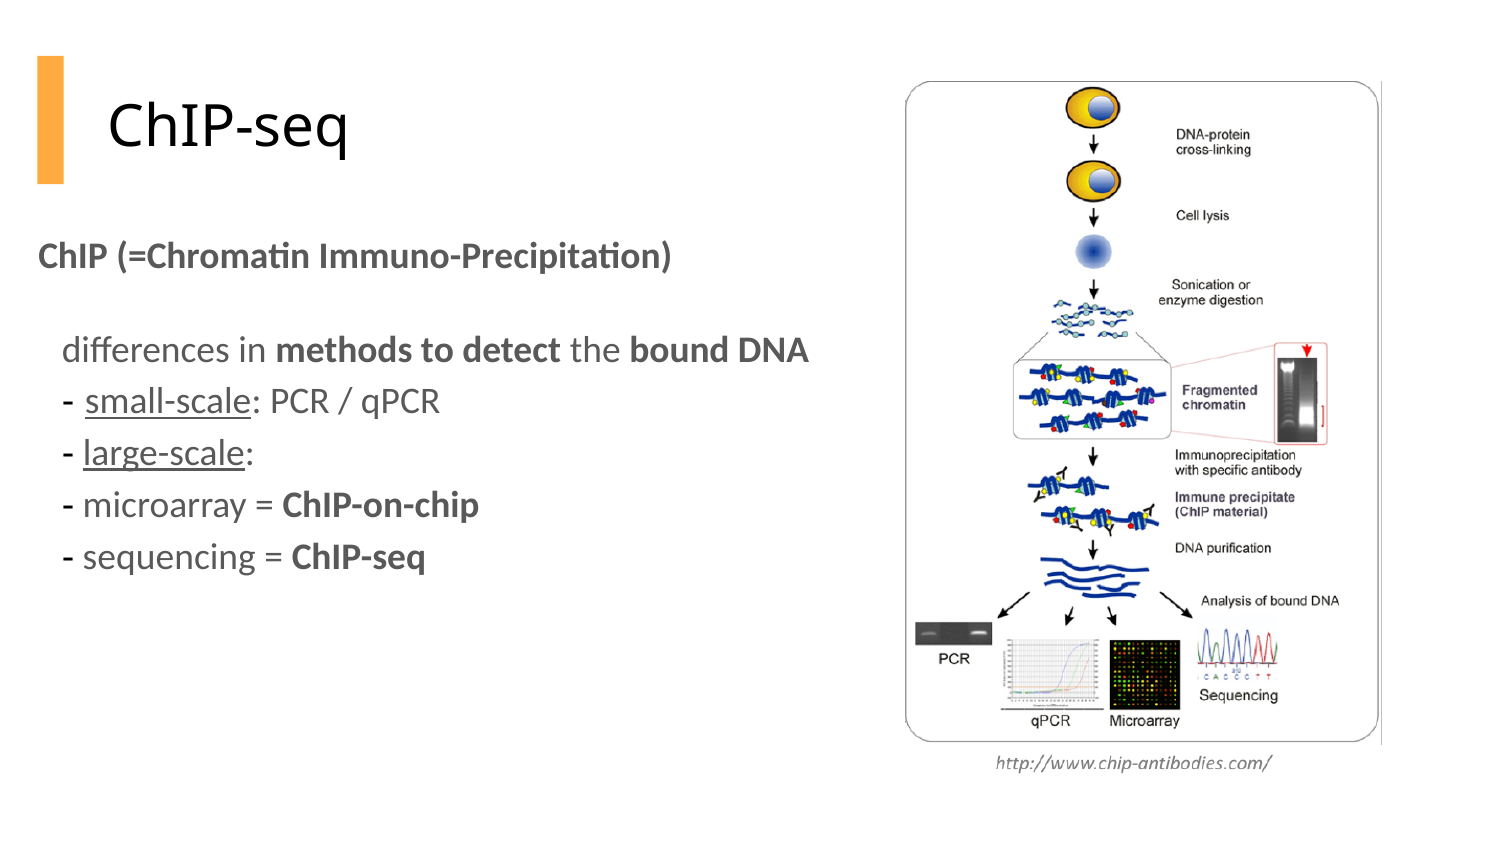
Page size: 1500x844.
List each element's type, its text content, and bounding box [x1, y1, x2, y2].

title ChIP-seq [92, 72, 1491, 167]
text_box ChIP (=Chromatin Immuno-Precipitation) [23, 208, 840, 303]
picture [905, 80, 1452, 785]
text_box differences in methods to detect the bound DNA - small-scale: PCR / qPCR - large-scale: - microarray = ChIP-on-chip - sequencing = ChIP-seq [46, 302, 900, 435]
